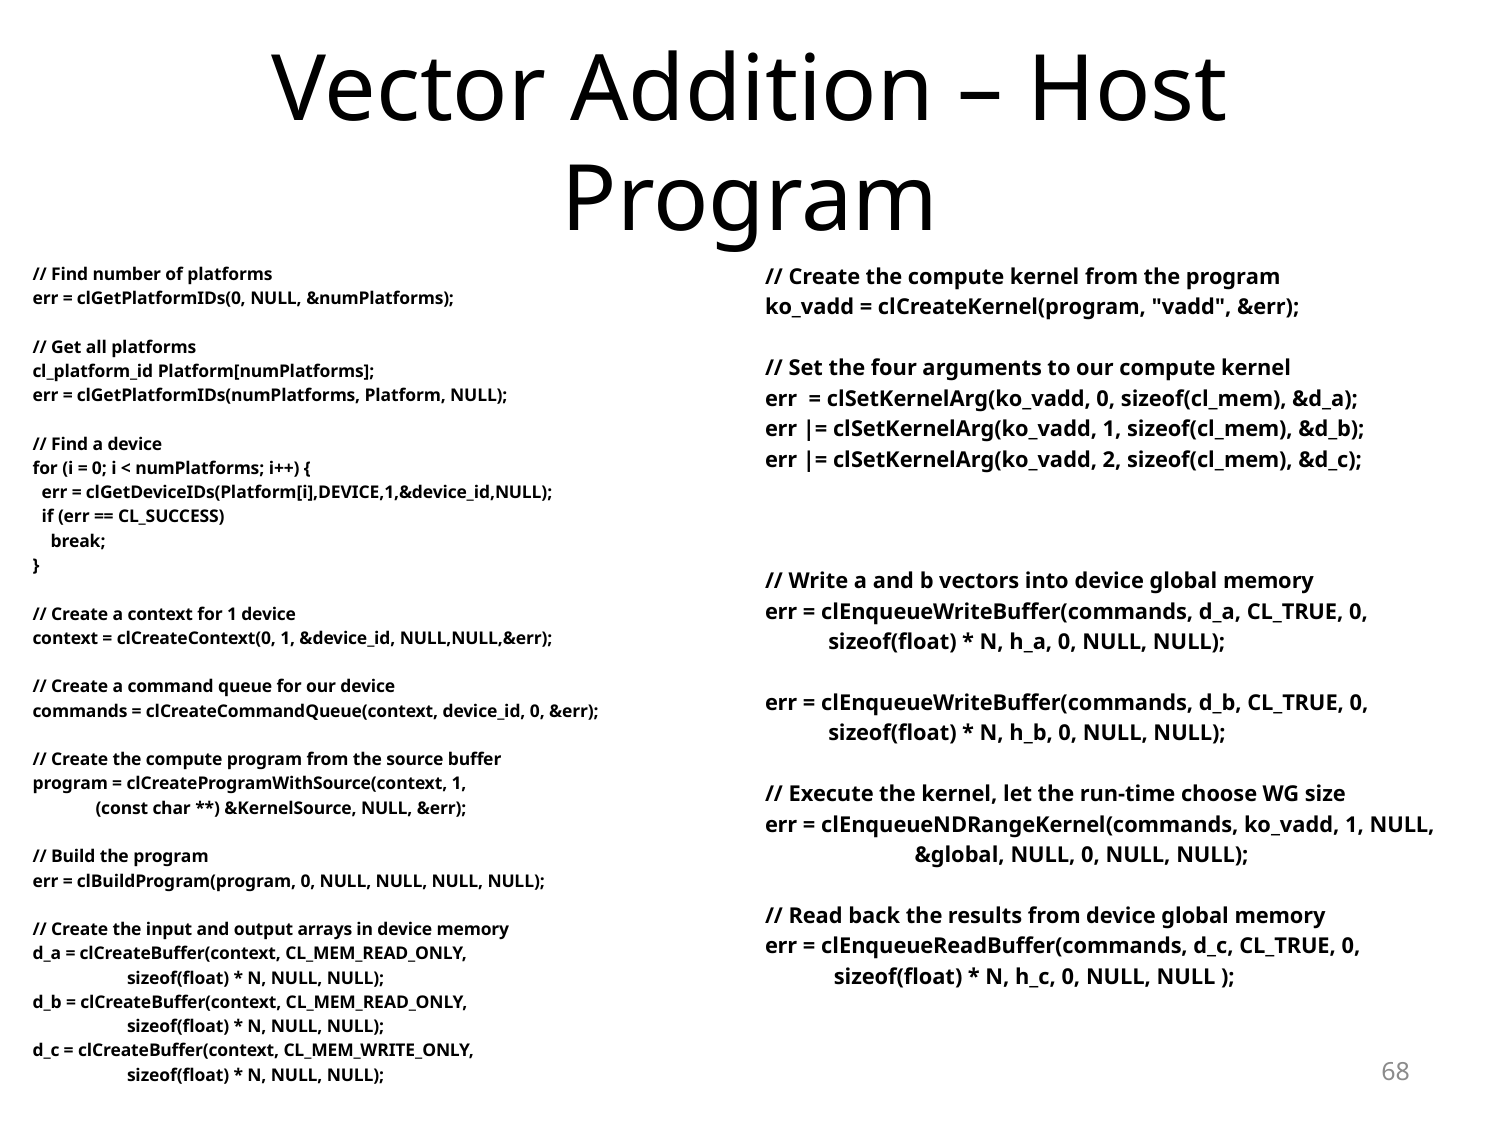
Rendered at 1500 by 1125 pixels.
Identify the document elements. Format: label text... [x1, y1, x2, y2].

title Vector Addition – Host Program [75, 45, 1425, 233]
list // Create the compute kernel from the program ko_vadd = clCreateKernel(program, "vadd", &err); // Set the four arguments to our compute kernel err = clSetKernelArg(ko_vadd, 0, sizeof(cl_mem), &d_a); err |= clSetKernelArg(ko_vadd, 1, sizeof(cl_mem), &d_b); err |= clSetKernelArg(ko_vadd, 2, sizeof(cl_mem), &d_c); // Write a and b vectors into device global memory err = clEnqueueWriteBuffer(commands, d_a, CL_TRUE, 0, sizeof(float) * N, h_a, 0, NULL, NULL); err = clEnqueueWriteBuffer(commands, d_b, CL_TRUE, 0, sizeof(float) * N, h_b, 0, NULL, NULL); // Execute the kernel, let the run-time choose WG size err = clEnqueueNDRangeKernel(commands, ko_vadd, 1, NULL, &global, NULL, 0, NULL, NULL); // Read back the results from device global memory err = clEnqueueReadBuffer(commands, d_c, CL_TRUE, 0, sizeof(float) * N, h_c, 0, NULL, NULL ); [750, 255, 1483, 1125]
list // Find number of platforms err = clGetPlatformIDs(0, NULL, &numPlatforms); // Get all platforms cl_platform_id Platform[numPlatforms]; err = clGetPlatformIDs(numPlatforms, Platform, NULL); // Find a device for (i = 0; i < numPlatforms; i++) { err = clGetDeviceIDs(Platform[i],DEVICE,1,&device_id,NULL); if (err == CL_SUCCESS) break; } // Create a context for 1 device context = clCreateContext(0, 1, &device_id, NULL,NULL,&err); // Create a command queue for our device commands = clCreateCommandQueue(context, device_id, 0, &err); // Create the compute program from the source buffer program = clCreateProgramWithSource(context, 1, (const char **) &KernelSource, NULL, &err); // Build the program err = clBuildProgram(program, 0, NULL, NULL, NULL, NULL); // Create the input and output arrays in device memory d_a = clCreateBuffer(context, CL_MEM_READ_ONLY, sizeof(float) * N, NULL, NULL); d_b = clCreateBuffer(context, CL_MEM_READ_ONLY, sizeof(float) * N, NULL, NULL); d_c = clCreateBuffer(context, CL_MEM_WRITE_ONLY, sizeof(float) * N, NULL, NULL); [17, 255, 738, 1094]
slide_number 68 [1074, 1042, 1425, 1103]
